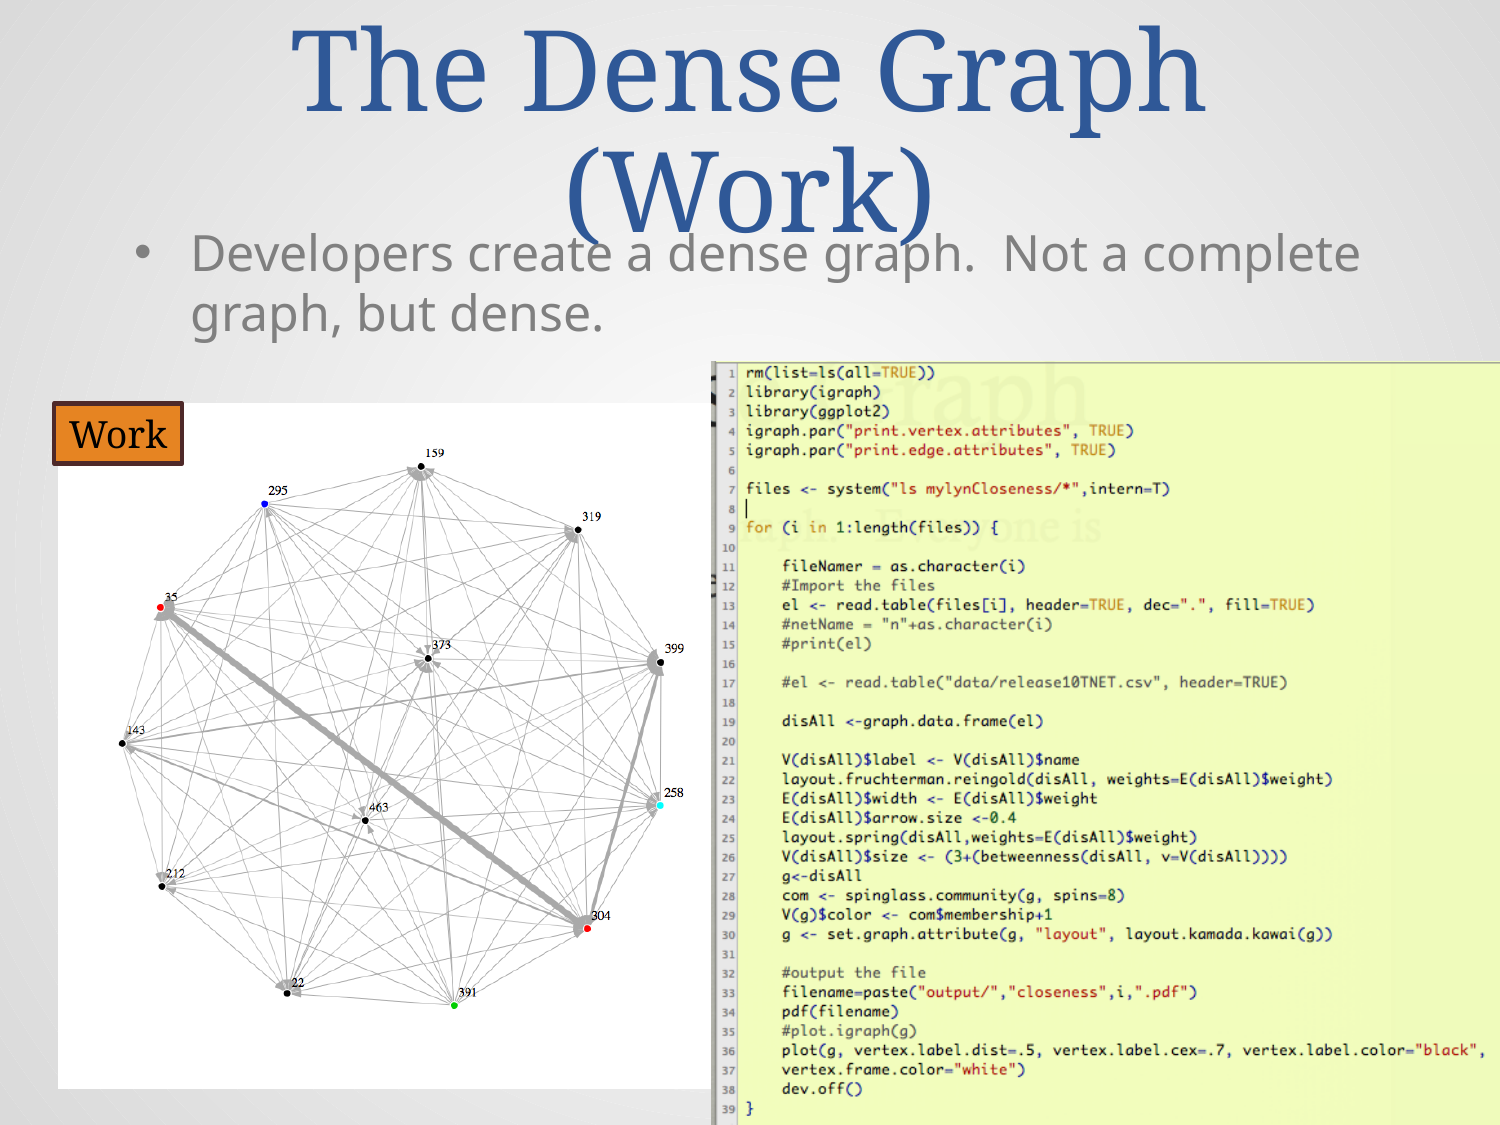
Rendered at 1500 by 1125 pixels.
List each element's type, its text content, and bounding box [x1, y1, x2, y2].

list Developers create a dense graph. Not a complete graph, but dense. [119, 213, 1381, 402]
picture [58, 360, 1500, 1125]
title The Dense Graph (Work) [75, 0, 1425, 263]
